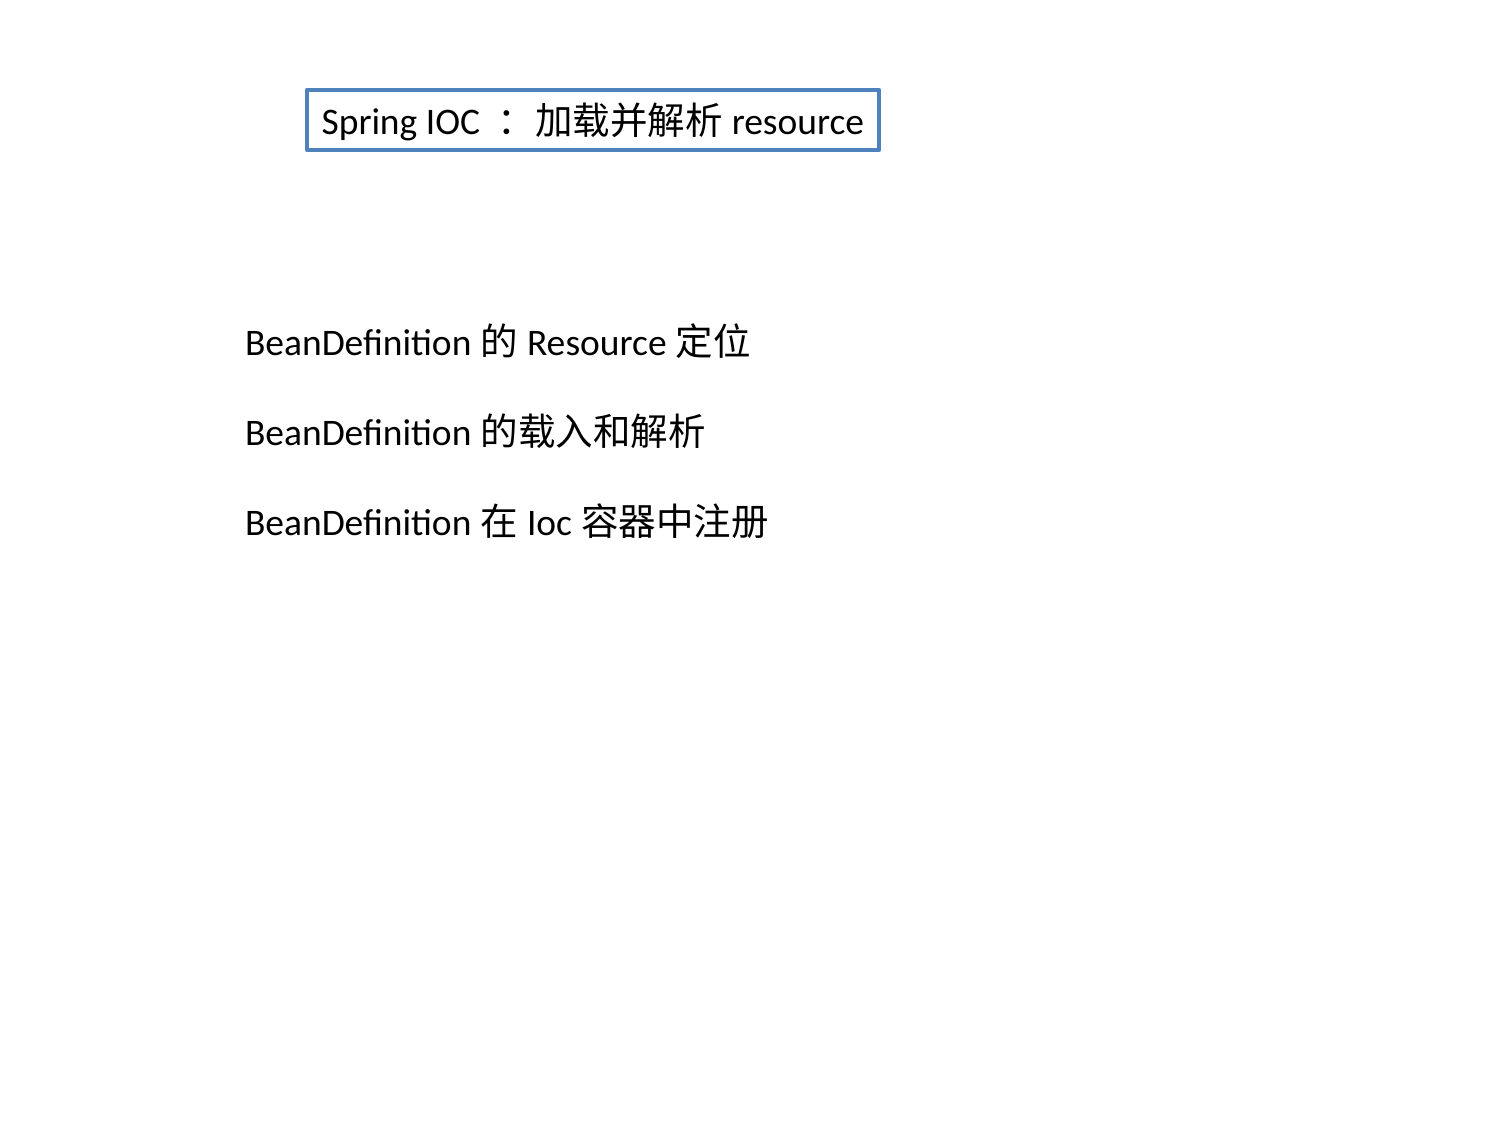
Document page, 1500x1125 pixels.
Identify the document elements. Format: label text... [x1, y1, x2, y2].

text_box Spring IOC ：加载并解析resource [305, 88, 881, 152]
text_box BeanDefinition的Resource定位 BeanDefinition的载入和解析 BeanDefinition在Ioc容器中注册 [230, 310, 981, 550]
